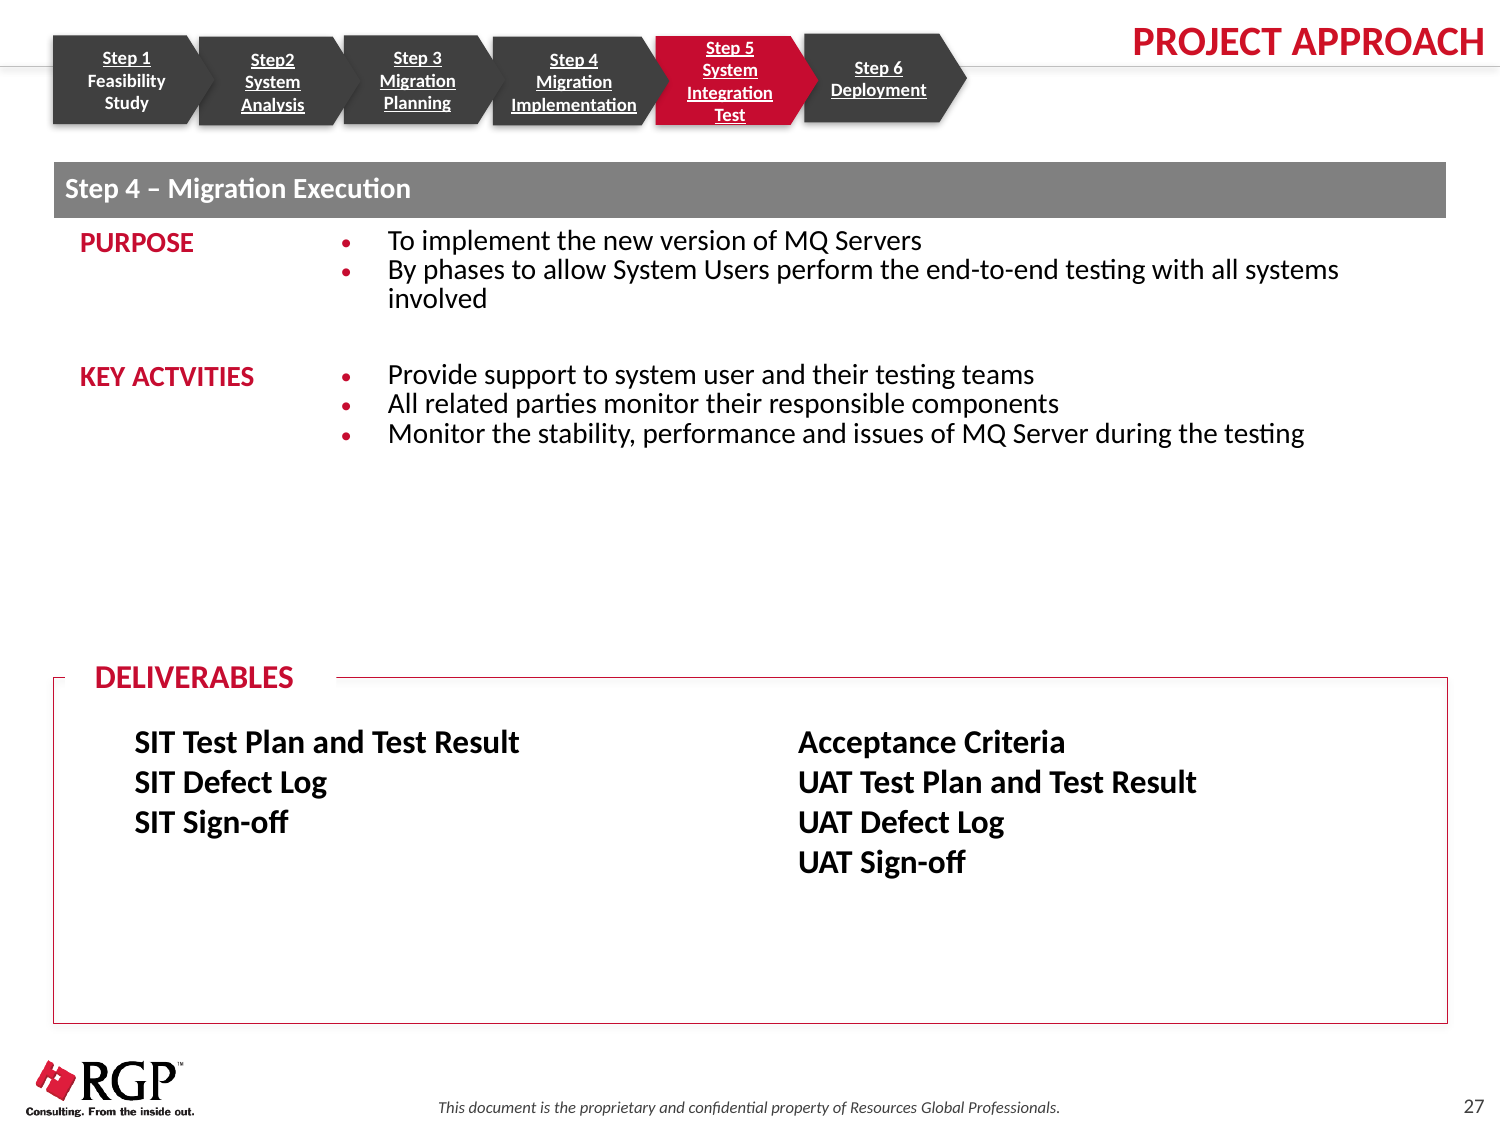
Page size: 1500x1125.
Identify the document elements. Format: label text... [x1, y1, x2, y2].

text_box Acceptance Criteria UAT Test Plan and Test Result UAT Defect Log UAT Sign-off [783, 712, 1393, 888]
table_cell To implement the new version of MQ Servers By phases to allow System Users perform the end-to-end testing with all systems involved [330, 224, 1446, 354]
table_cell PURPOSE [54, 224, 328, 354]
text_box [52, 33, 968, 126]
table_cell Provide support to system user and their testing teams All related parties monitor their responsible components Monitor the stability, performance and issues of MQ Server during the testing [330, 356, 1446, 508]
text_box DELIVERABLES [65, 656, 337, 703]
picture [26, 1060, 194, 1117]
text_box SIT Test Plan and Test Result SIT Defect Log SIT Sign-off [119, 712, 730, 848]
list PROJECT APPROACH [601, 3, 1500, 67]
table_cell KEY ACTVITIES [54, 356, 328, 508]
table_header Step 4 – Migration Execution [54, 162, 1446, 218]
text_box [52, 677, 1448, 1024]
